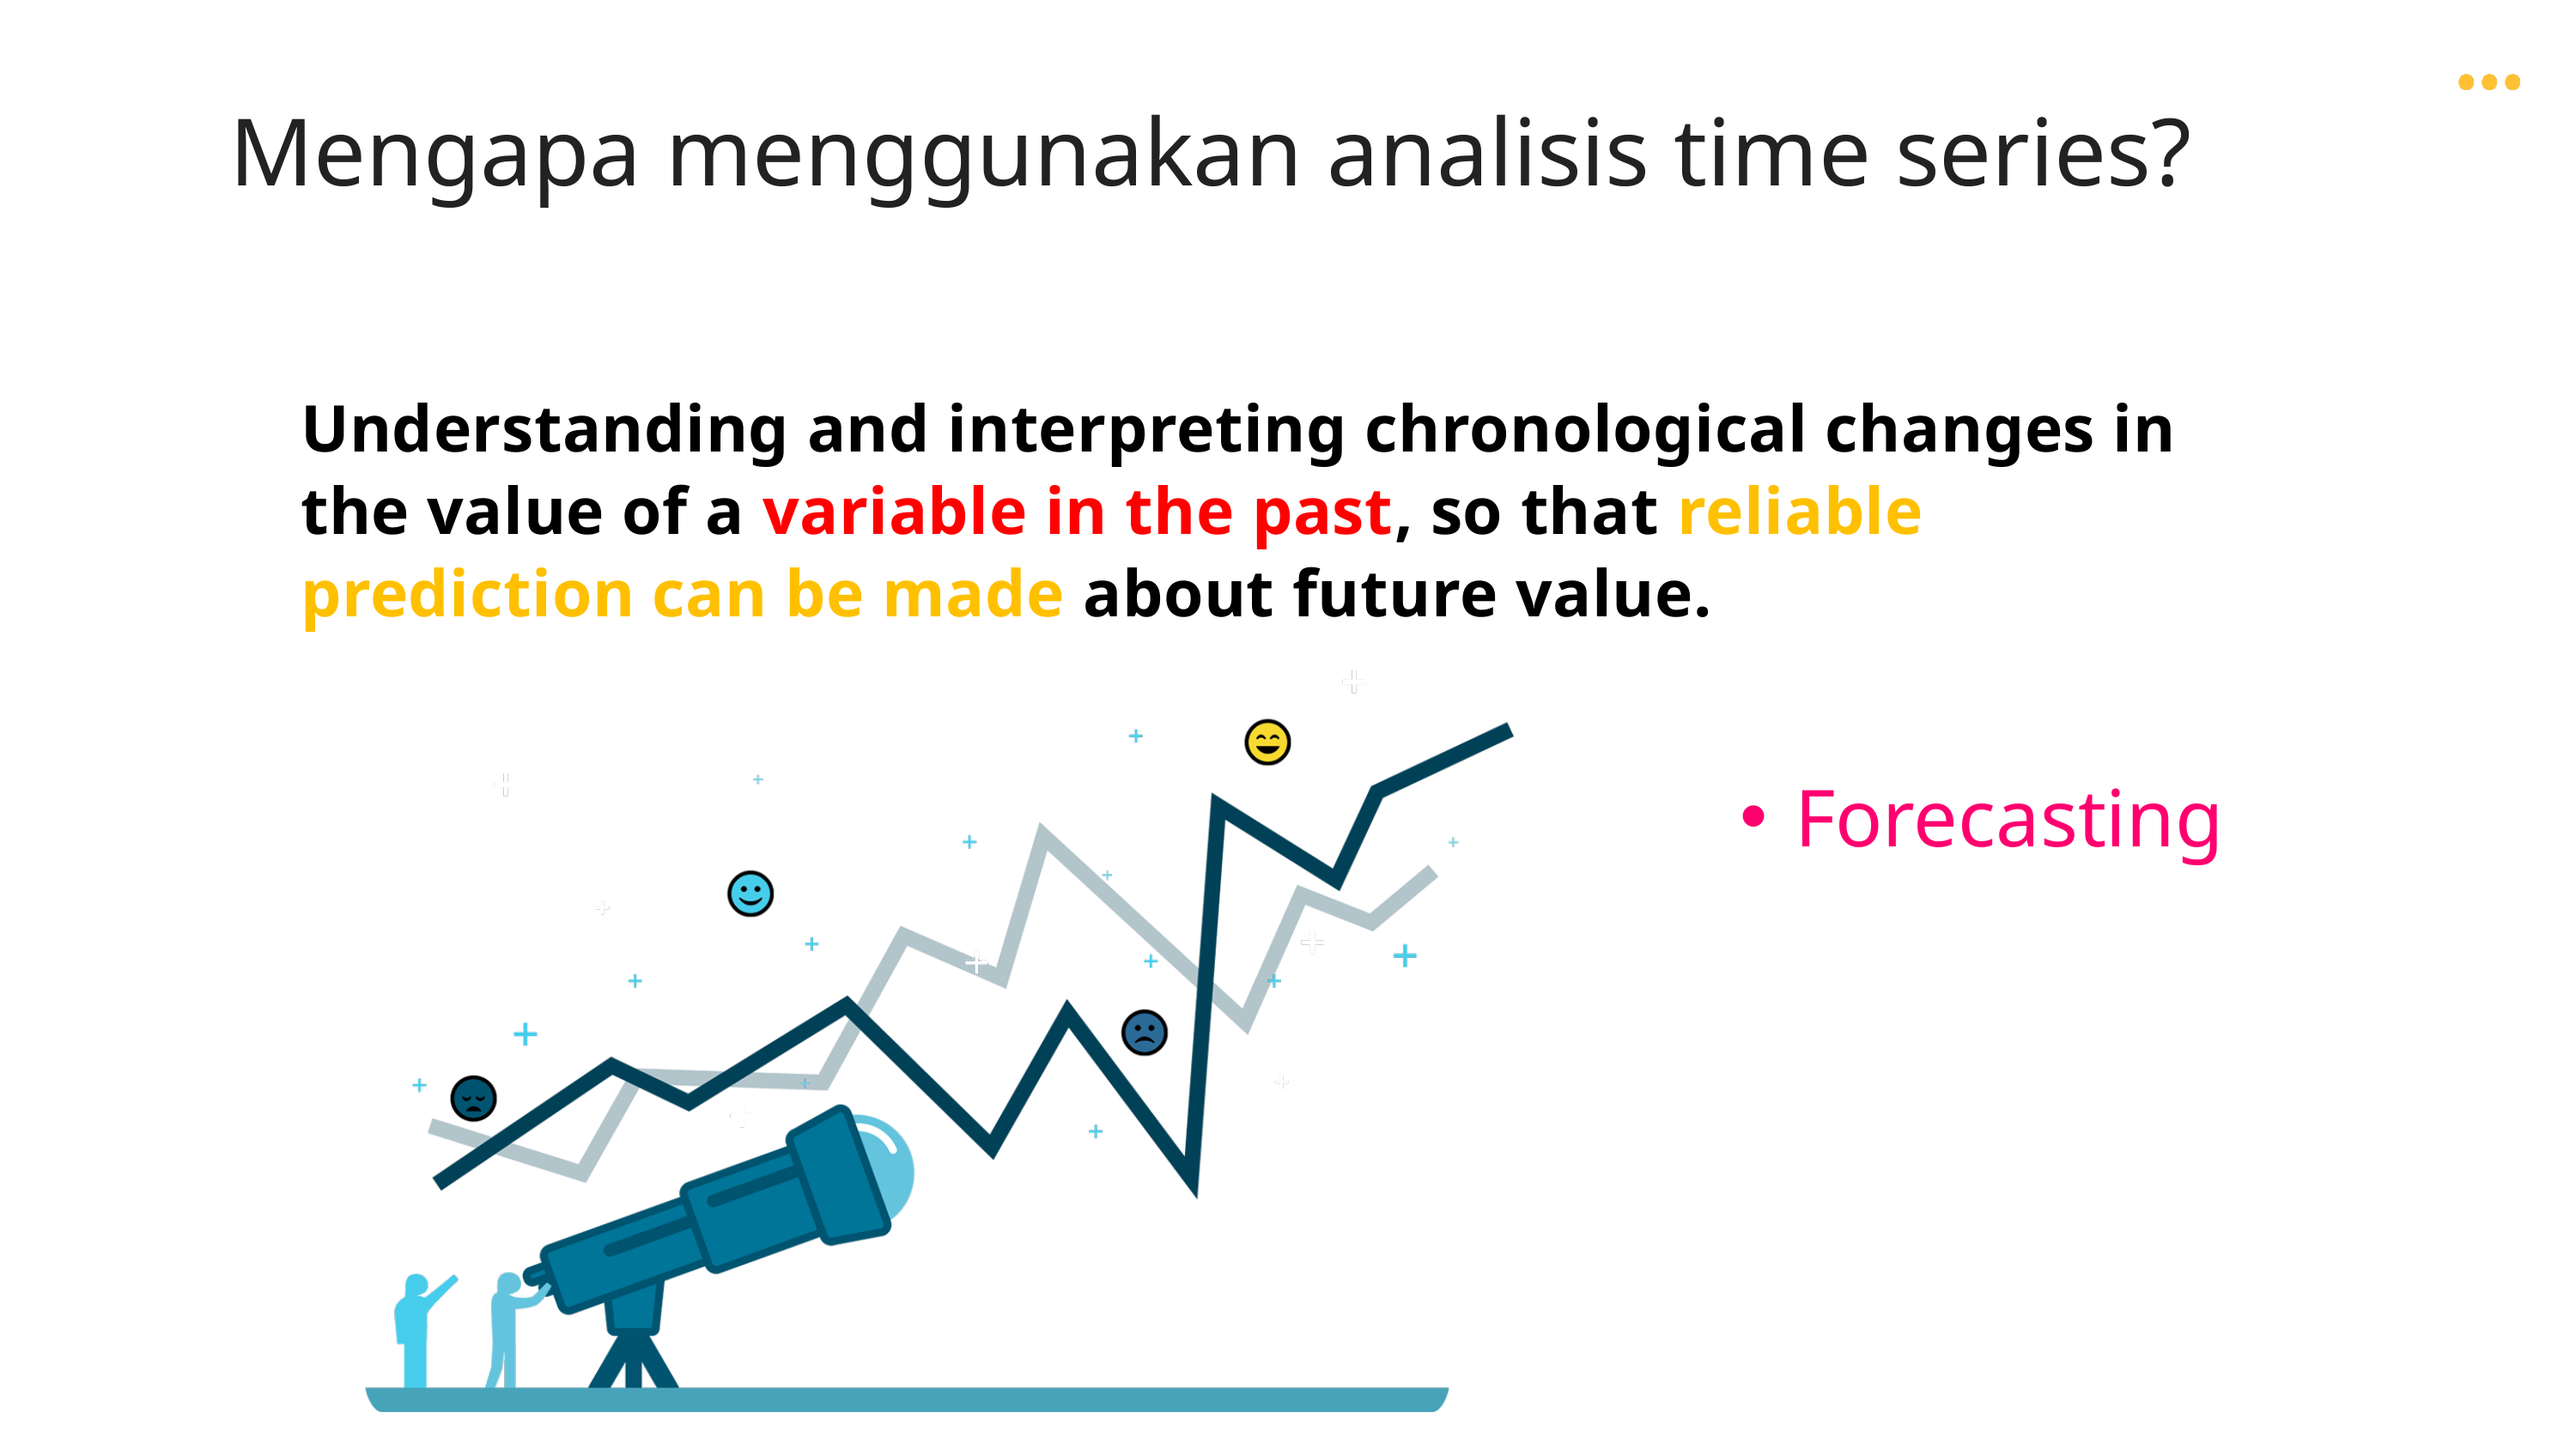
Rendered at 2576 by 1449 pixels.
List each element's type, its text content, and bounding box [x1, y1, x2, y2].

text_box Mengapa menggunakan analisis time series? [229, 82, 2347, 204]
picture [2458, 74, 2520, 90]
picture [300, 670, 1514, 1413]
text_box Forecasting [1685, 778, 2438, 863]
text_box Understanding and interpreting chronological changes in the value of a variable in the past, so that reliable prediction can be made about future value. [301, 382, 2239, 630]
